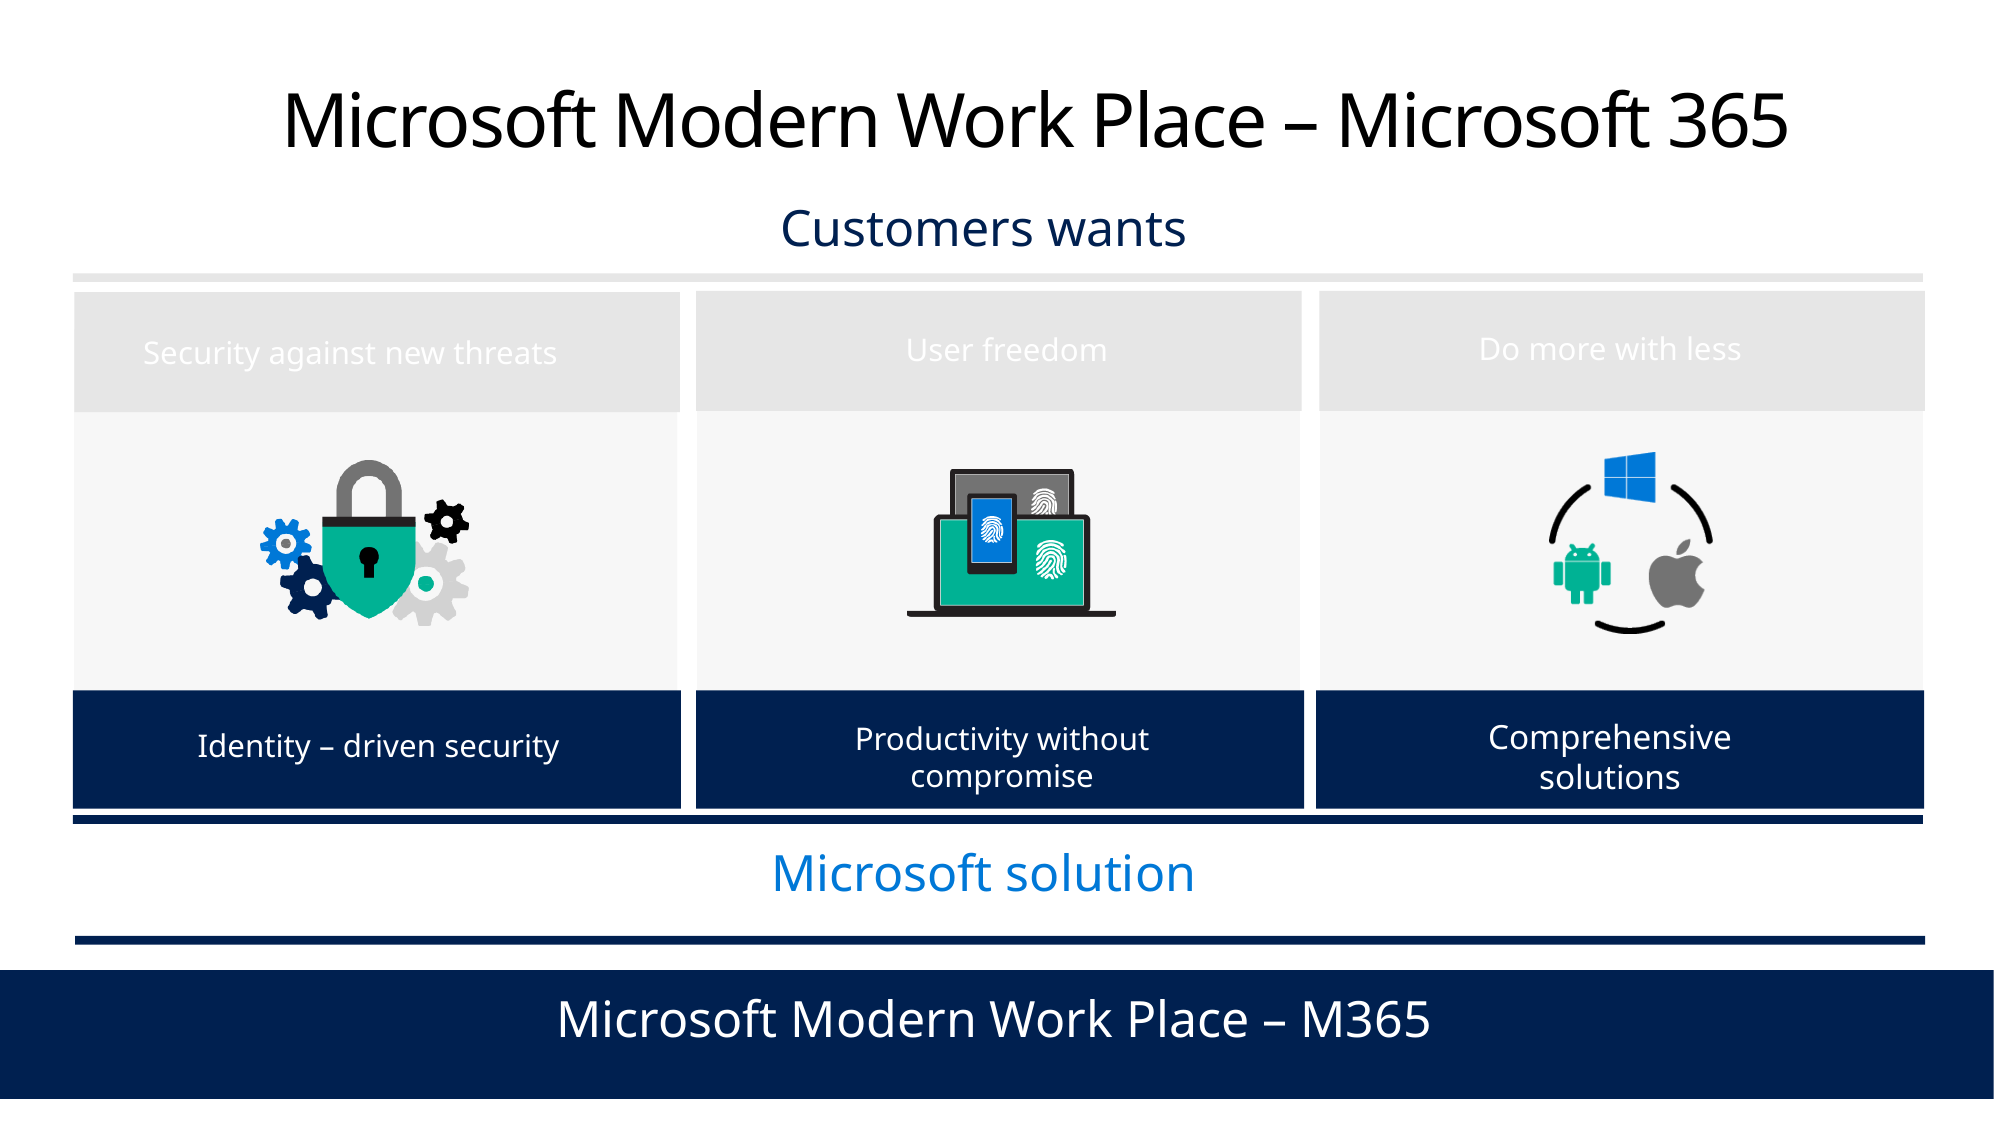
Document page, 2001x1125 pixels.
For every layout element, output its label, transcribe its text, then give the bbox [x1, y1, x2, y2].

picture [906, 468, 1116, 617]
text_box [72, 273, 1924, 825]
picture [260, 460, 469, 626]
text_box Microsoft Modern Work Place – M365 [0, 969, 1994, 1100]
title Microsoft Modern Work Place – Microsoft 365 [44, 47, 1957, 196]
text_box Customers wants [624, 196, 1372, 273]
text_box Microsoft solution [624, 825, 1372, 919]
picture [1548, 452, 1713, 634]
text_box [74, 935, 1926, 945]
